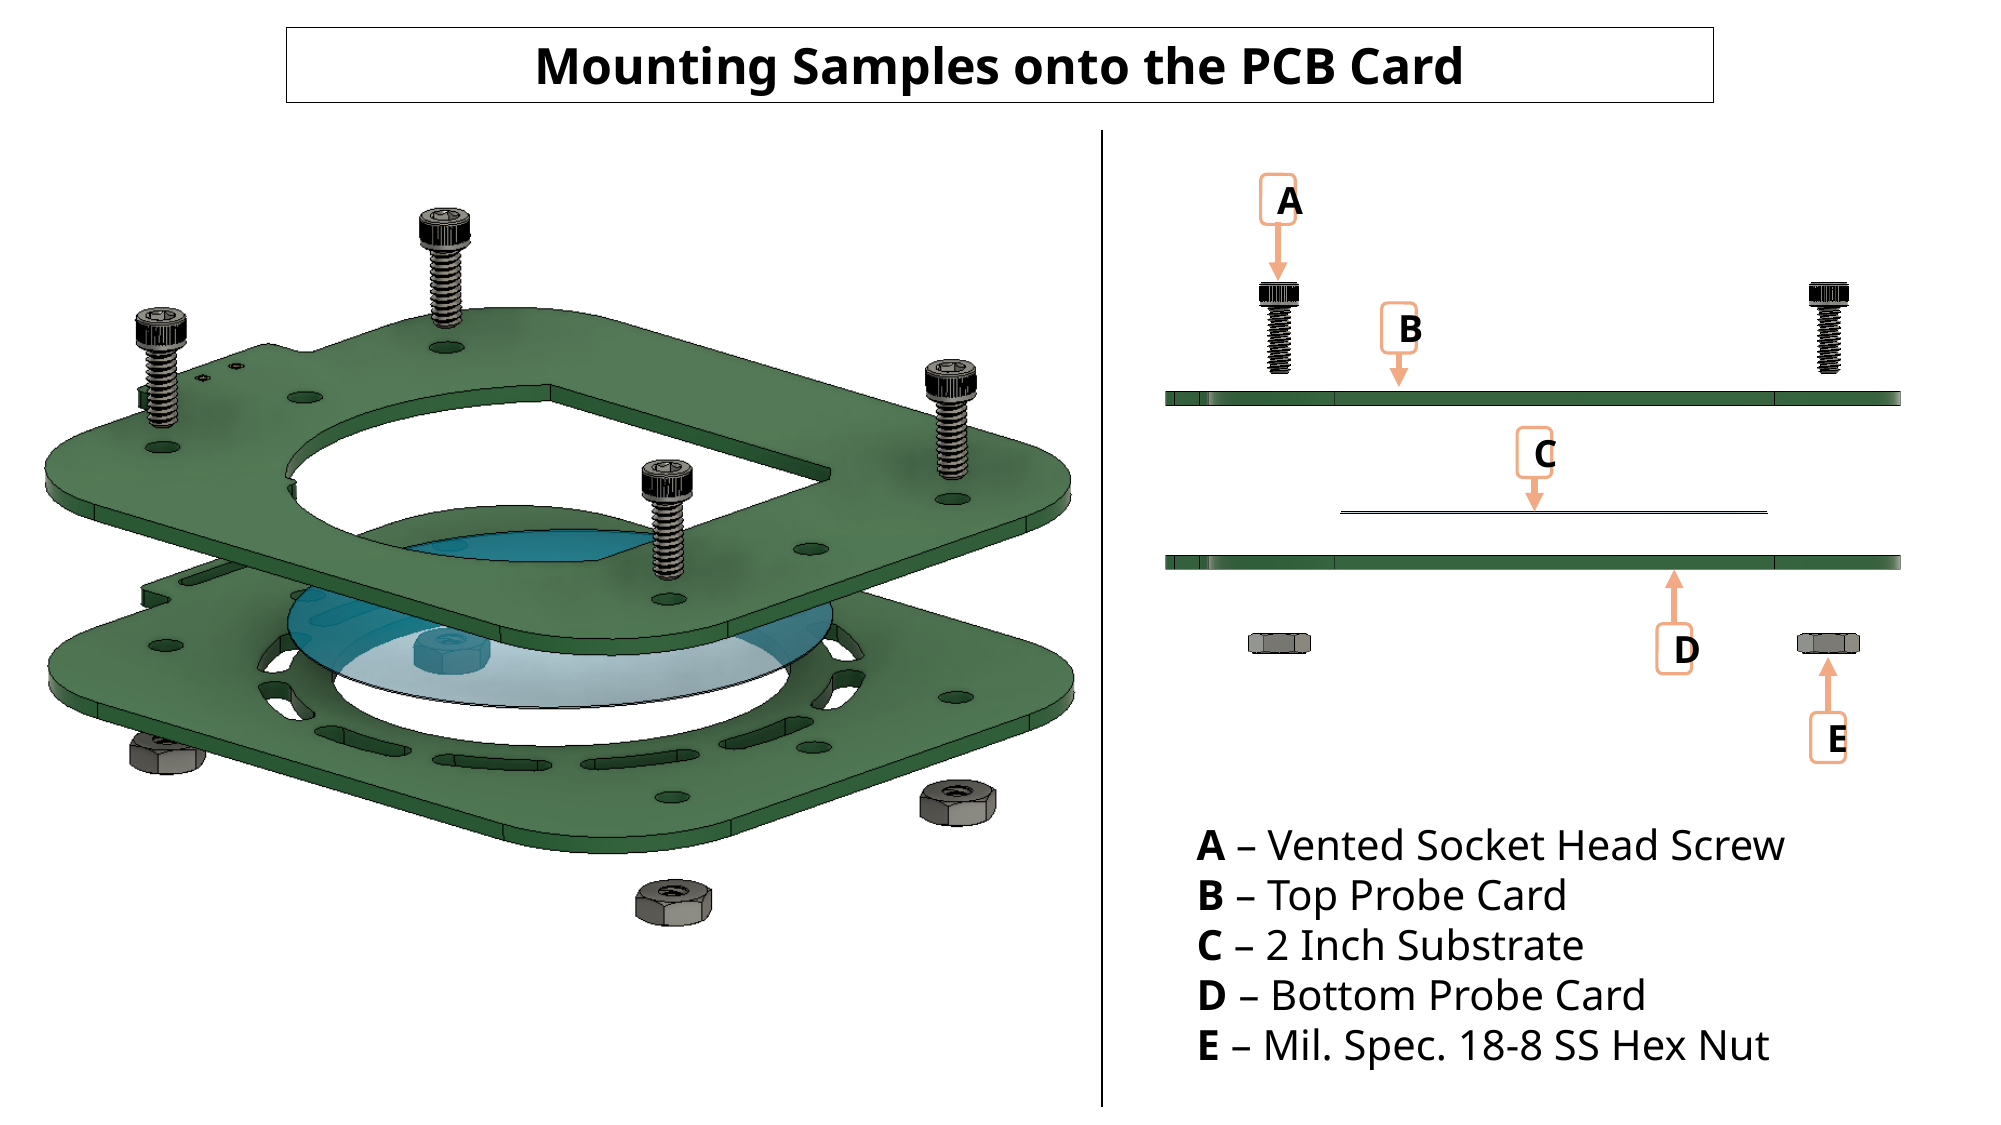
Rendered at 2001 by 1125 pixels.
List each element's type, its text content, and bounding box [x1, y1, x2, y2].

picture [38, 182, 1099, 942]
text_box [1155, 173, 1915, 763]
text_box A – Vented Socket Head Screw B – Top Probe Card C – 2 Inch Substrate D – Bottom Probe Card E – Mil. Spec. 18-8 SS Hex Nut [1181, 811, 1889, 1077]
text_box Mounting Samples onto the PCB Card [286, 27, 1714, 103]
